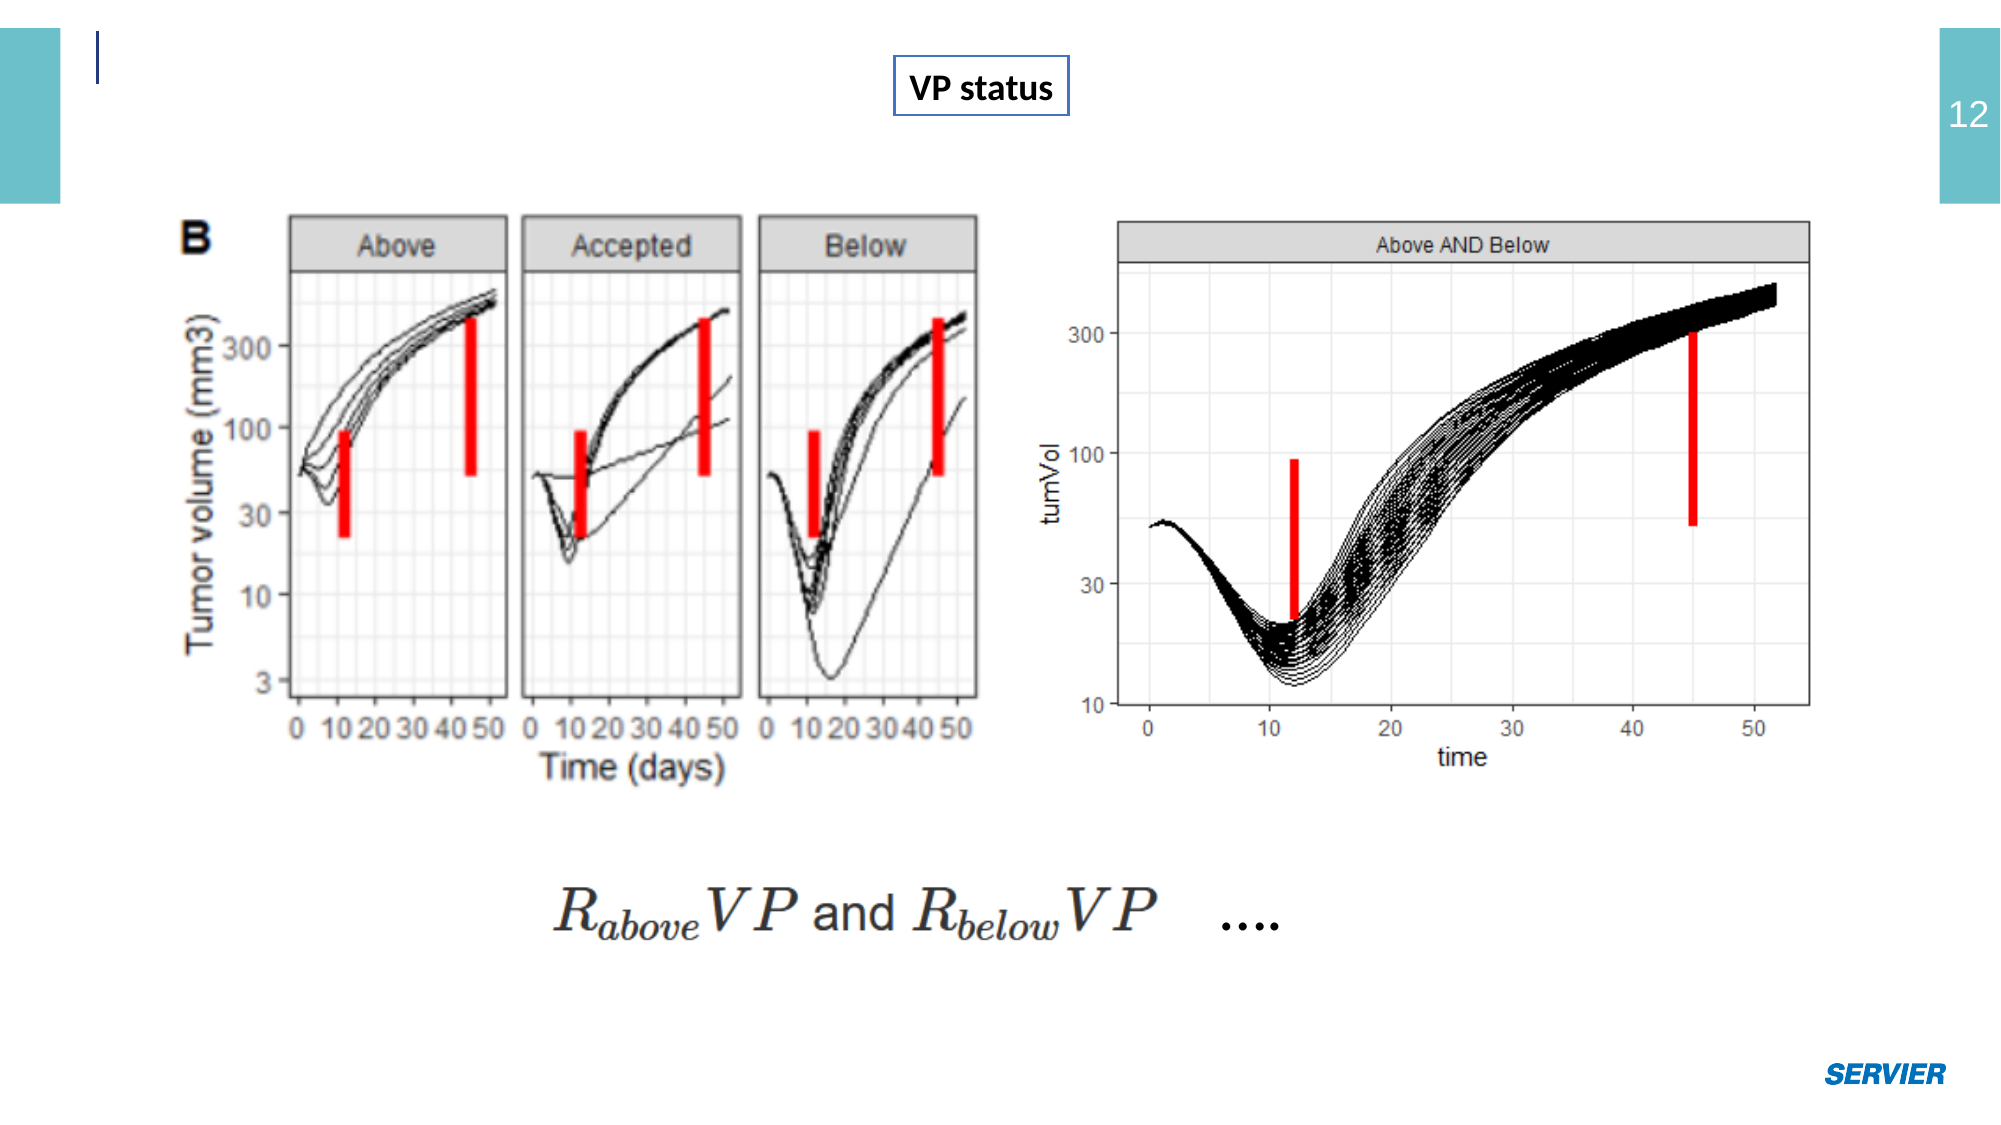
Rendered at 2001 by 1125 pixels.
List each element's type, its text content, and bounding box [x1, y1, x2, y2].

picture [1024, 209, 1823, 784]
picture [546, 878, 1166, 953]
text_box …. [1205, 856, 1298, 952]
picture [1825, 1063, 1946, 1085]
picture [161, 188, 1000, 798]
text_box VP status [893, 55, 1070, 116]
